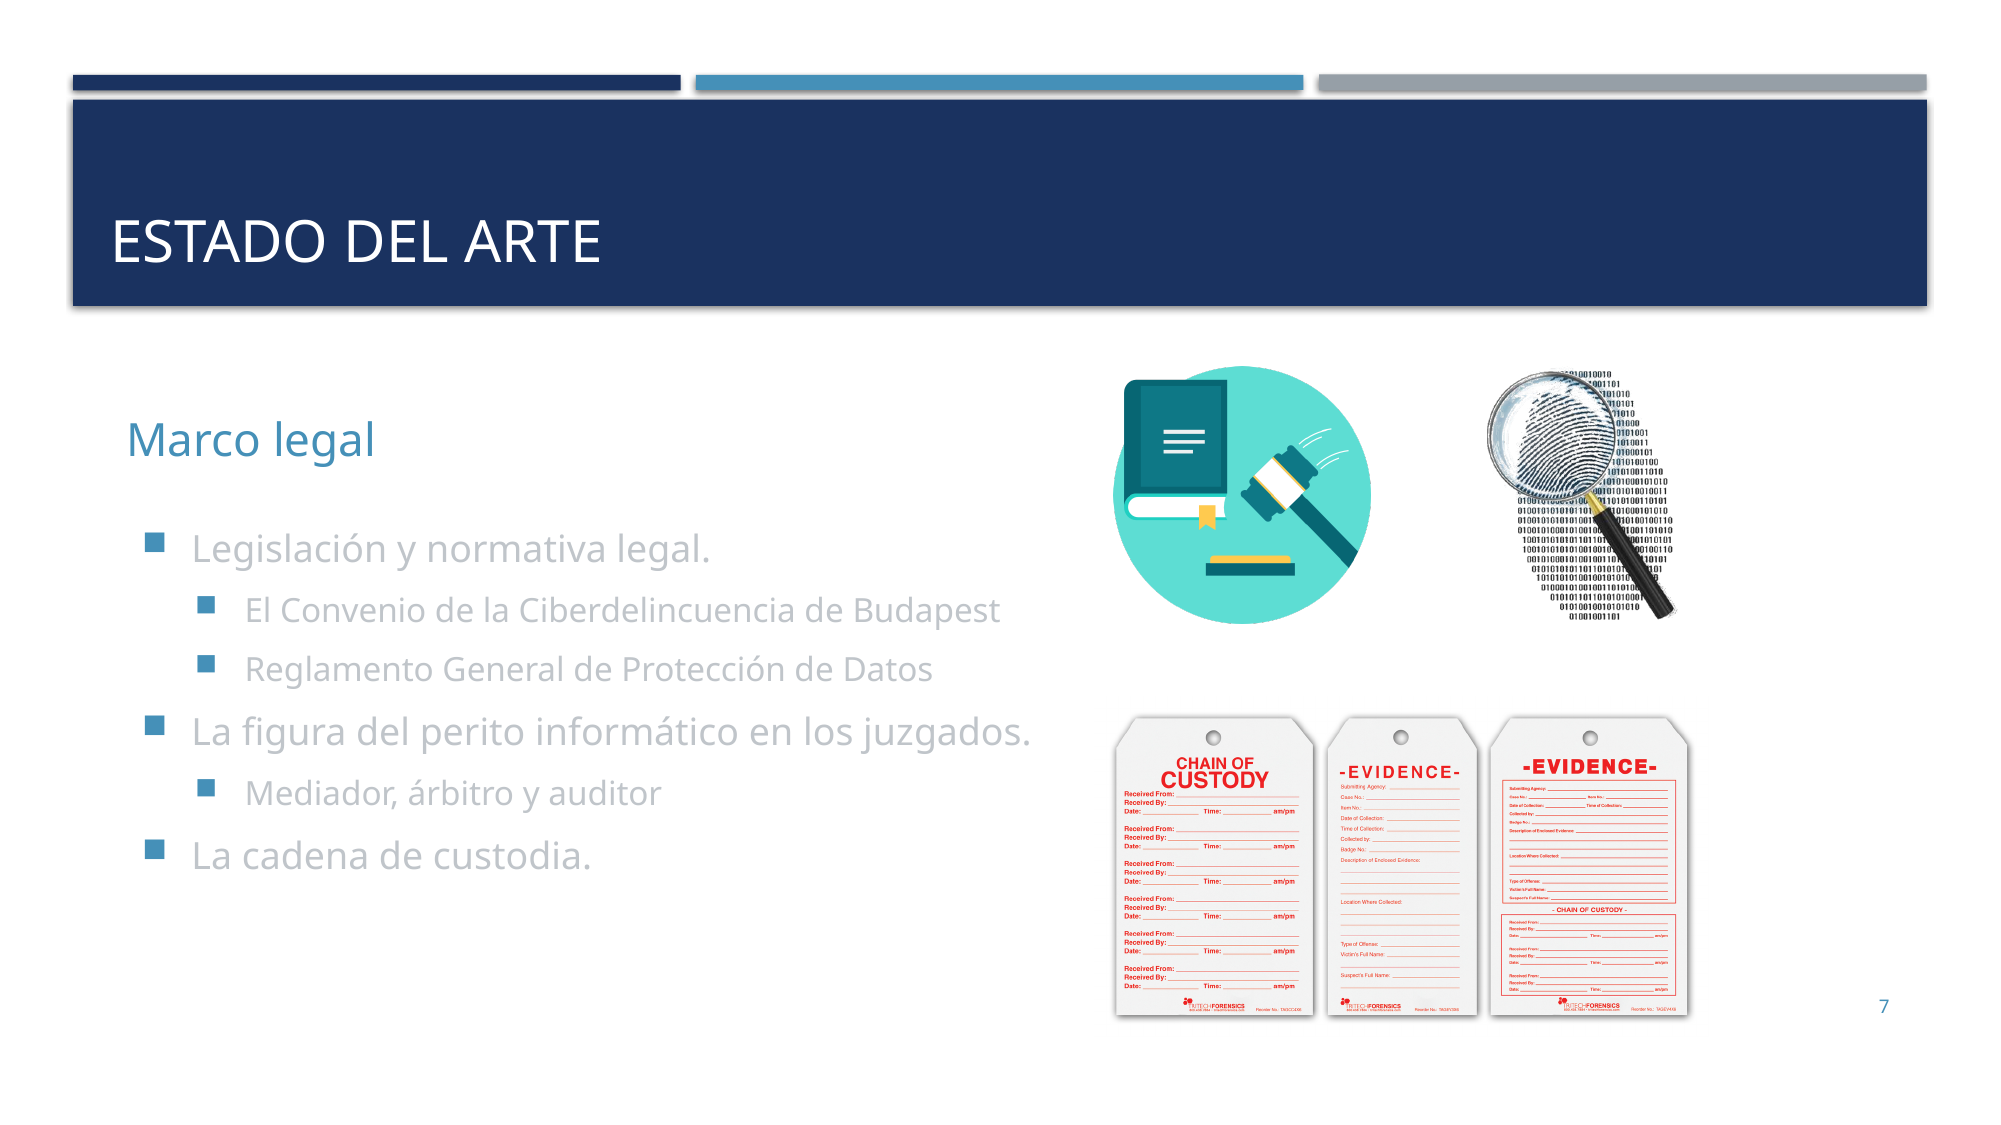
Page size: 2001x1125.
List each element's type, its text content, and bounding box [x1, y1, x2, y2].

slide_number 7 [1732, 977, 1905, 1037]
list Legislación y normativa legal. El Convenio de la Ciberdelincuencia de Budapest Reglamento General de Protección de Datos La figura del perito informático en los juzgados. Mediador, árbitro y auditor La cadena de custodia. [126, 517, 1072, 960]
picture [1475, 365, 1698, 629]
picture [1112, 365, 1372, 625]
picture [1094, 696, 1710, 1038]
list Marco legal [111, 382, 1016, 474]
title Estado del arte [95, 119, 1905, 282]
